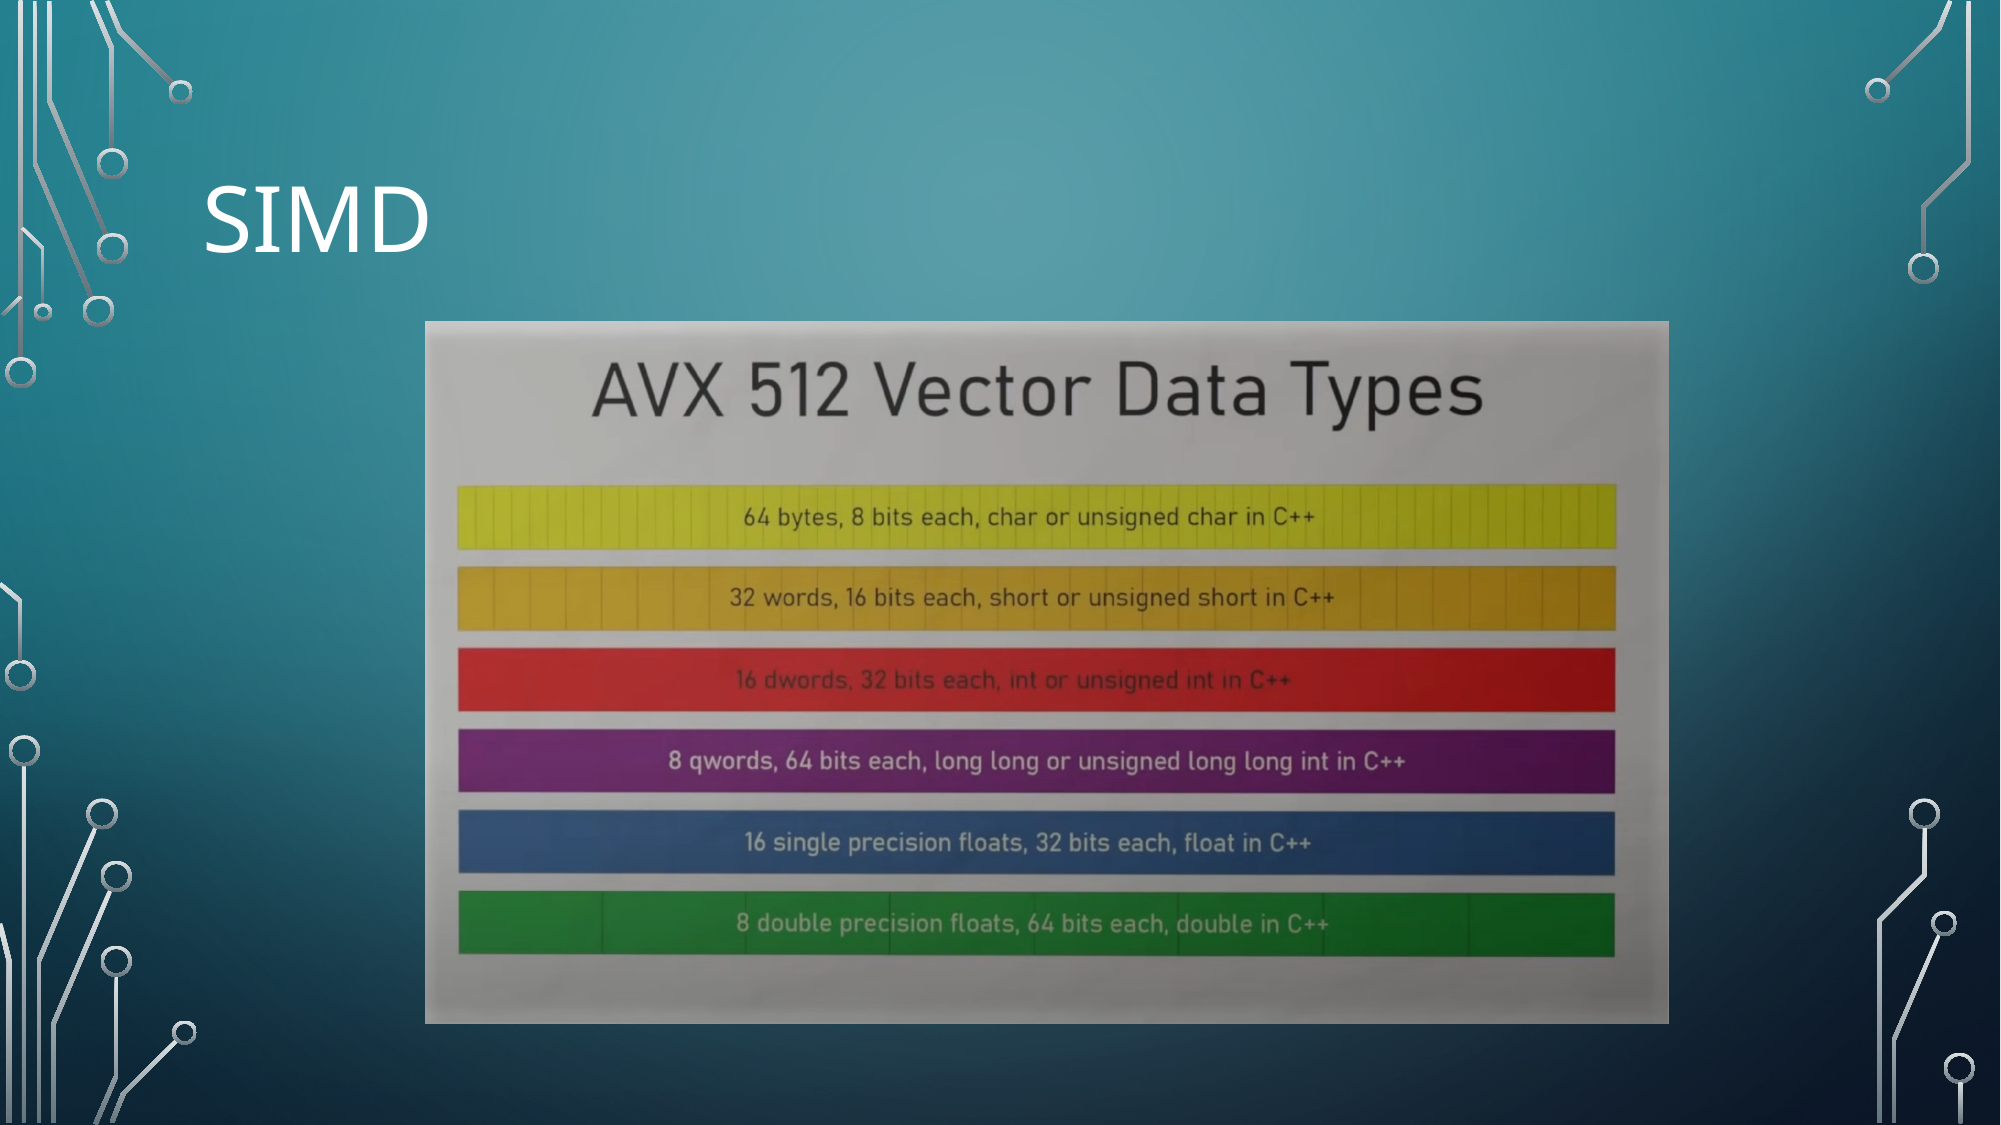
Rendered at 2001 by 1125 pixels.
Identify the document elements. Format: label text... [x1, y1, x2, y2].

picture [425, 321, 1669, 1024]
title SIMD [187, 101, 1813, 344]
